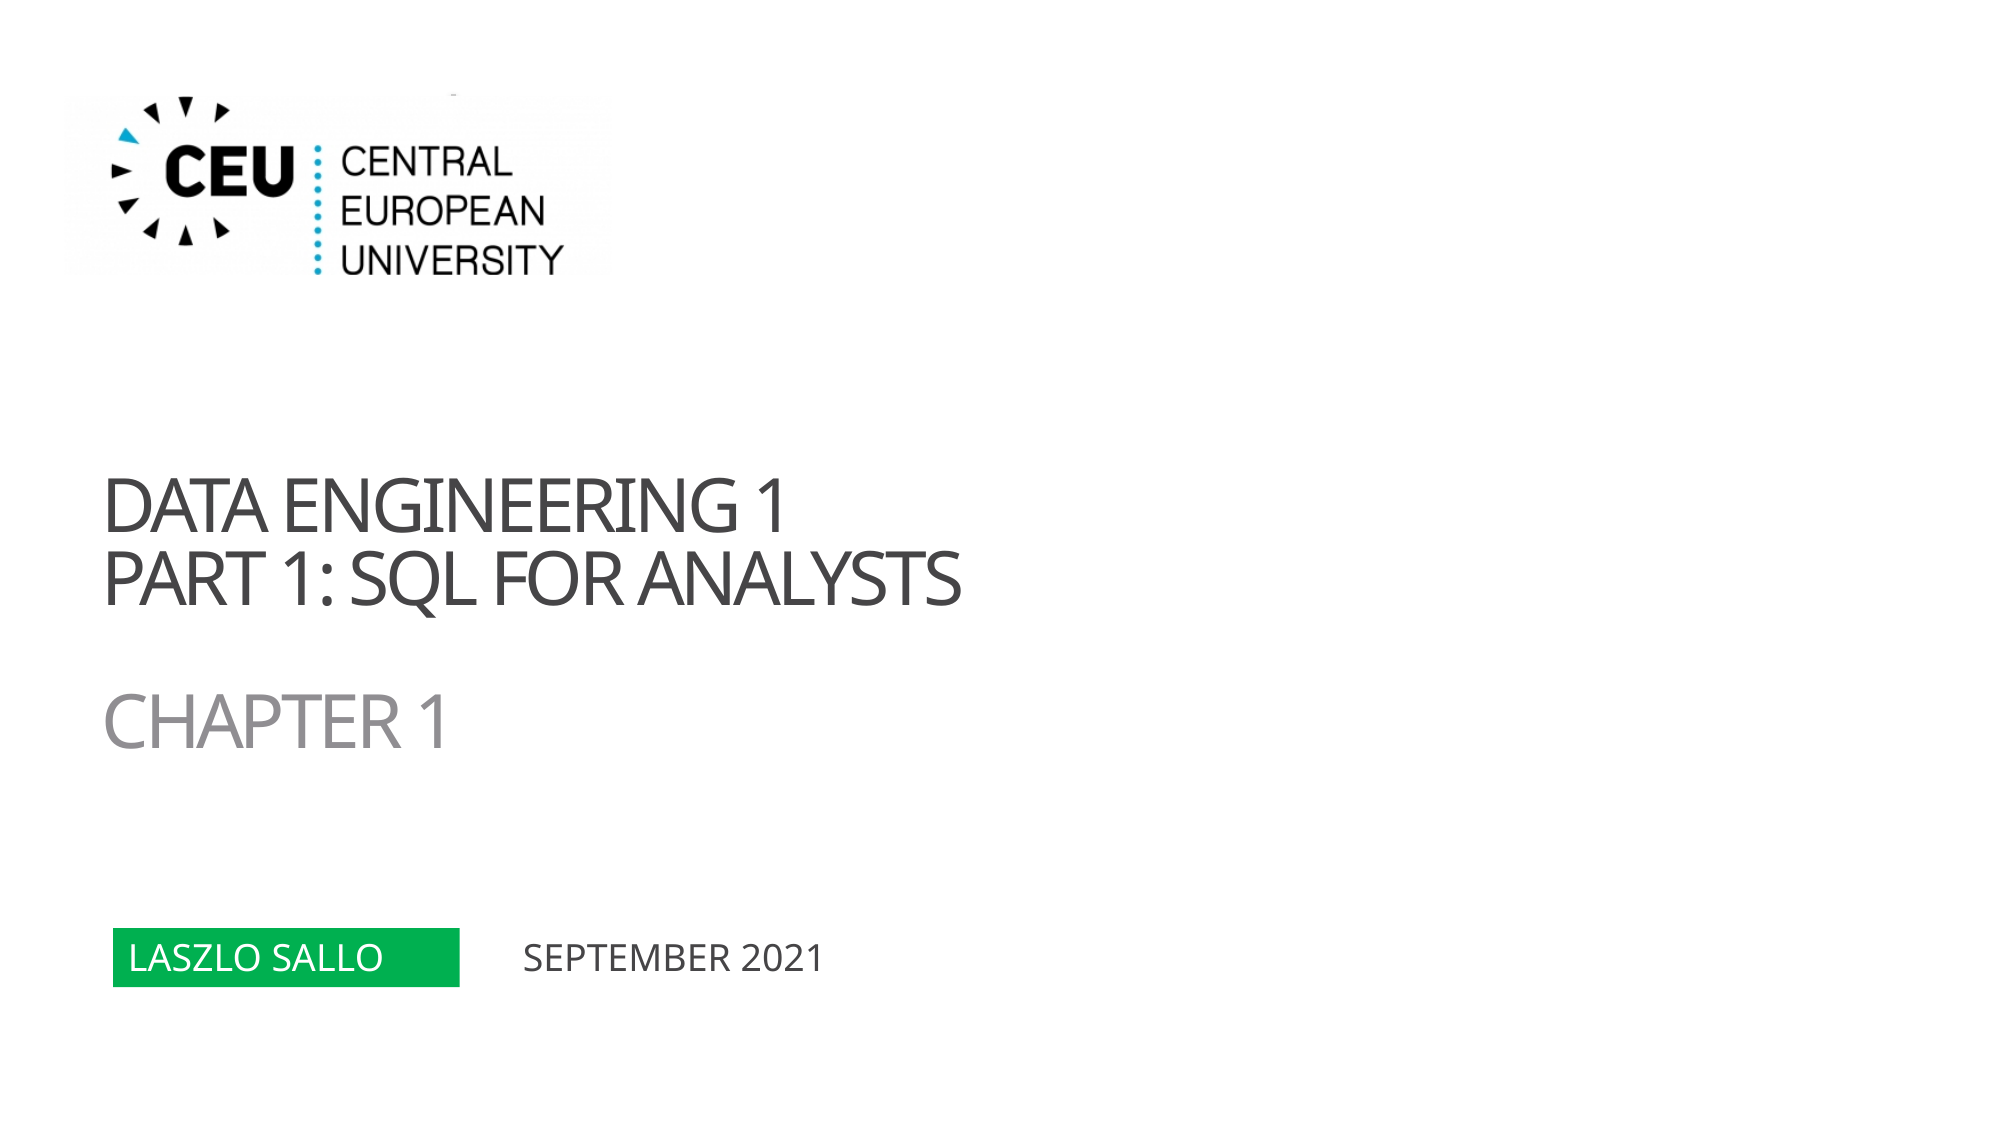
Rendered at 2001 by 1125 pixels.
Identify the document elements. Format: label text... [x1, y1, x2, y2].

picture [63, 96, 612, 276]
list DATA ENGINEERING 1 PART 1: SQL FOR ANALYSTS CHAPTER 1 [86, 468, 2000, 776]
subtitle SEPTEMBER 2021 [508, 926, 1559, 989]
list Laszlo Sallo [113, 928, 460, 988]
